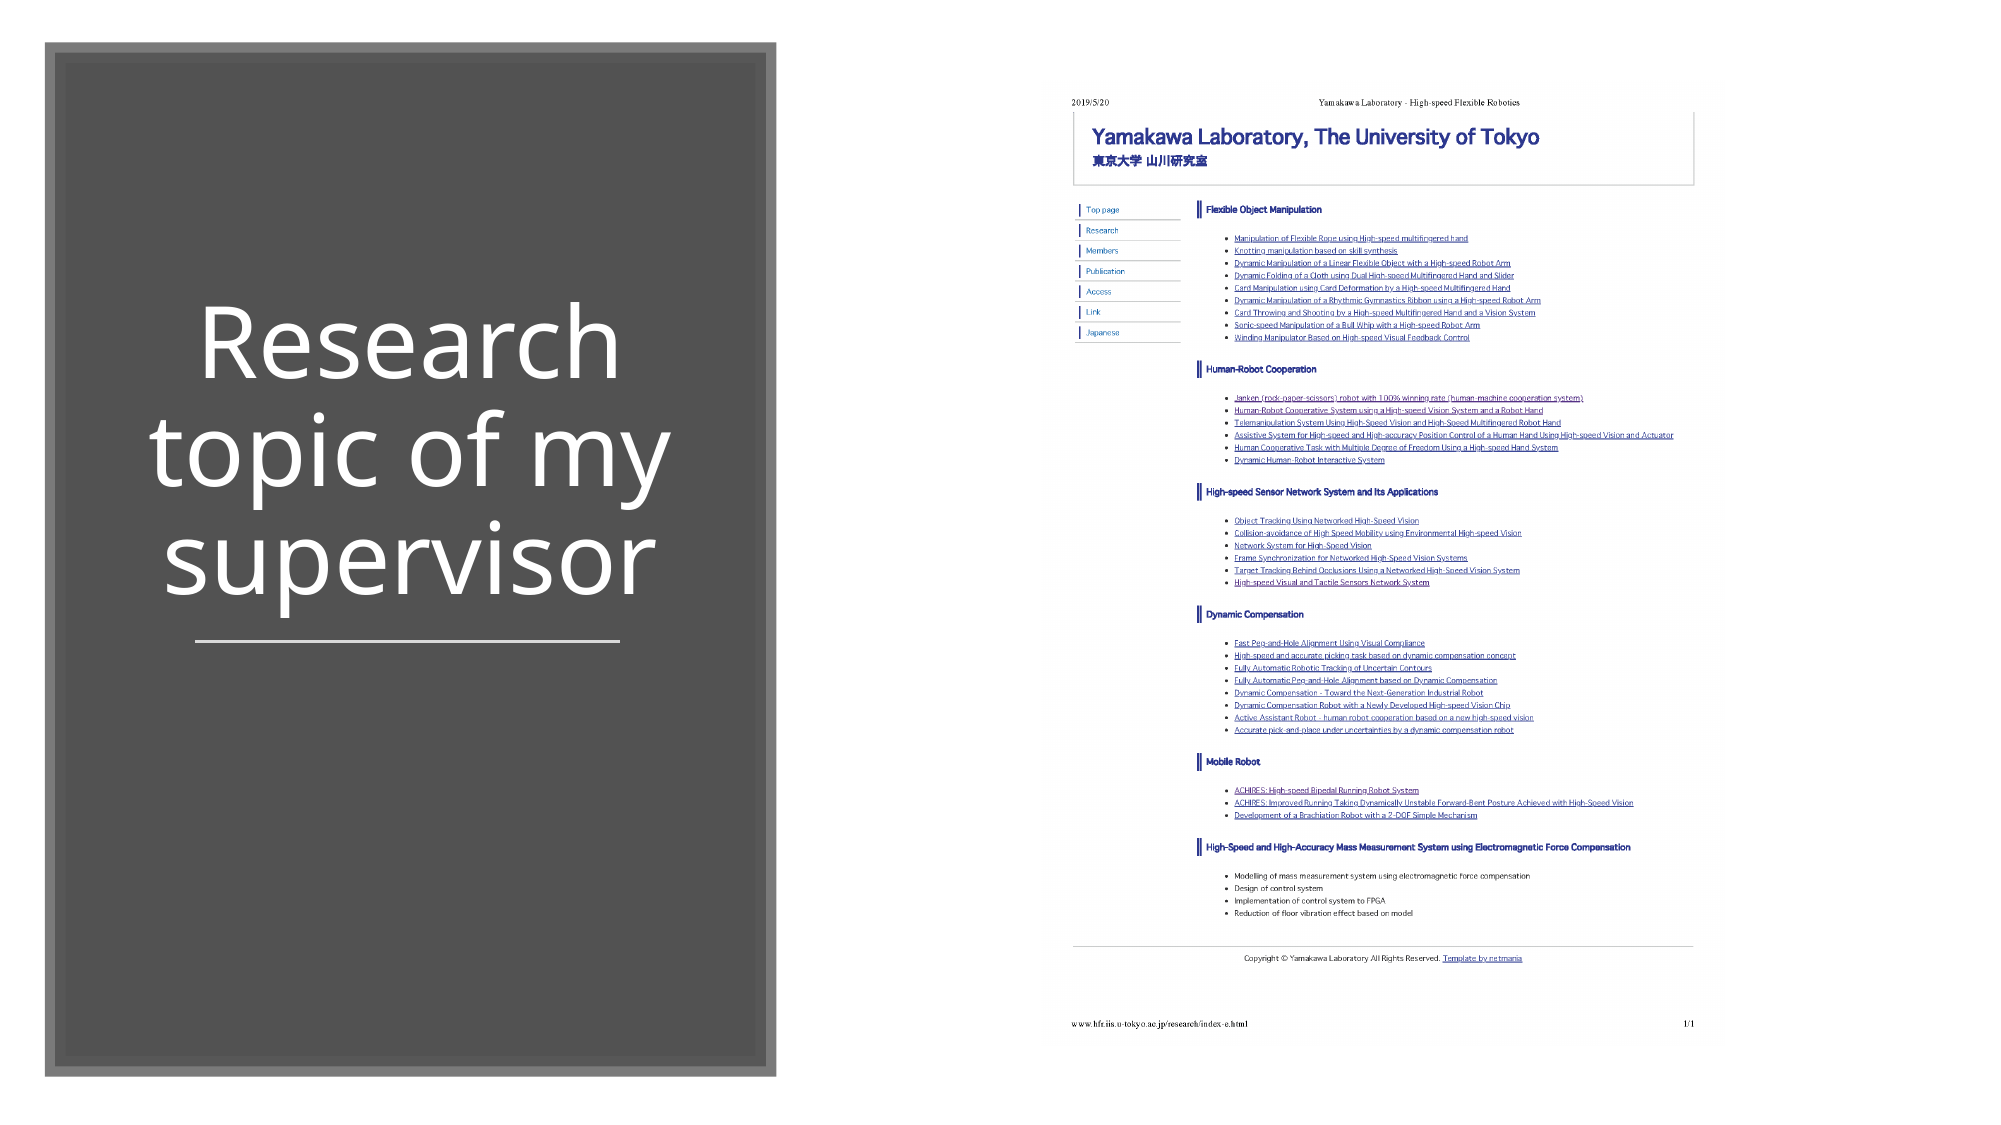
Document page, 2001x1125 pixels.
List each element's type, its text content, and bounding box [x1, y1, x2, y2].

title Research topic of my supervisor [110, 149, 711, 624]
text_box [54, 52, 767, 1067]
picture [1041, 80, 1725, 1046]
